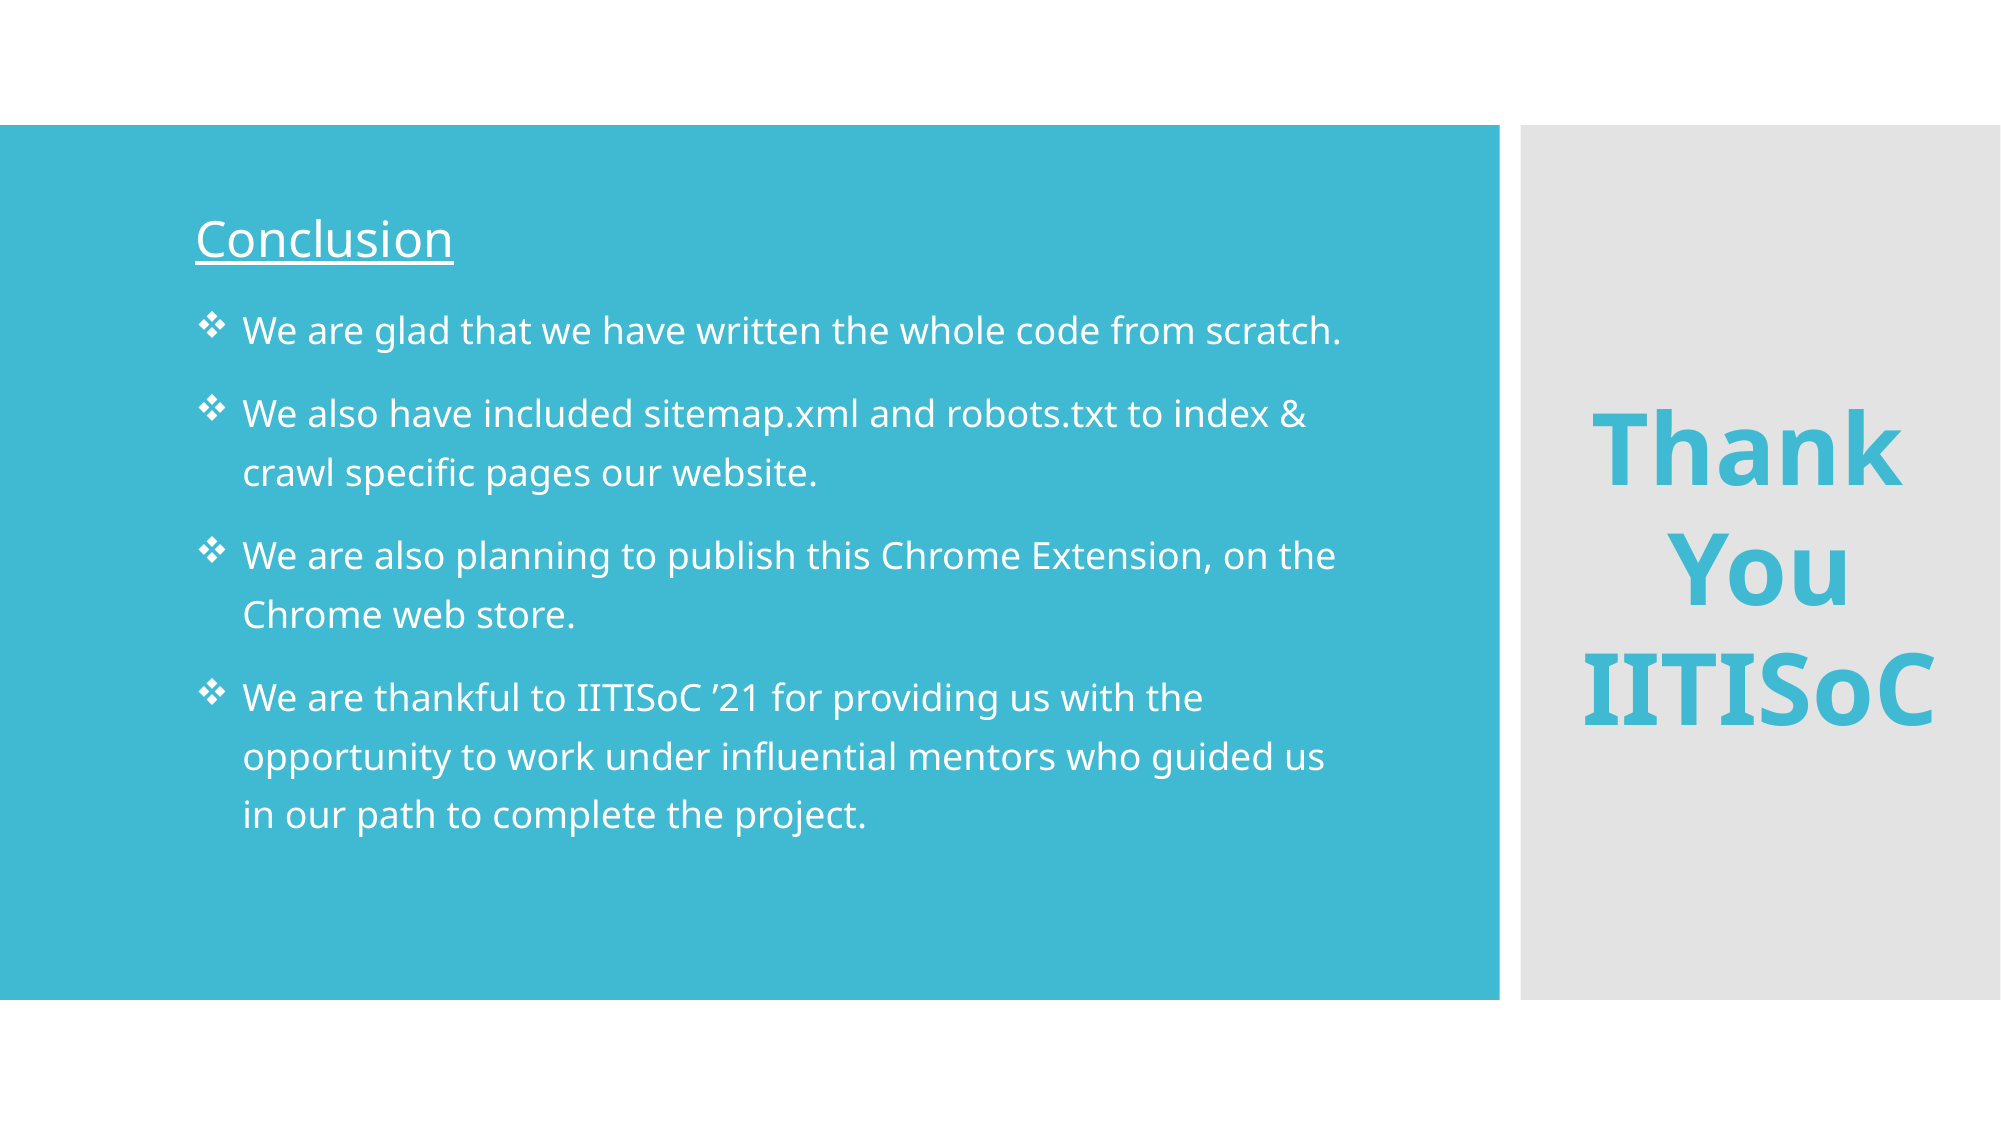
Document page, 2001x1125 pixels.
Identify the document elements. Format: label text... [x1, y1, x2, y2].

text_box Thank You IITISoC [1567, 377, 1954, 753]
subtitle Conclusion We are glad that we have written the whole code from scratch. We also have included sitemap.xml and robots.txt to index & crawl specific pages our website. We are also planning to publish this Chrome Extension, on the Chrome web store. We are thankful to IITISoC ’21 for providing us with the opportunity to work under influential mentors who guided us in our path to complete the project. [180, 127, 1381, 917]
